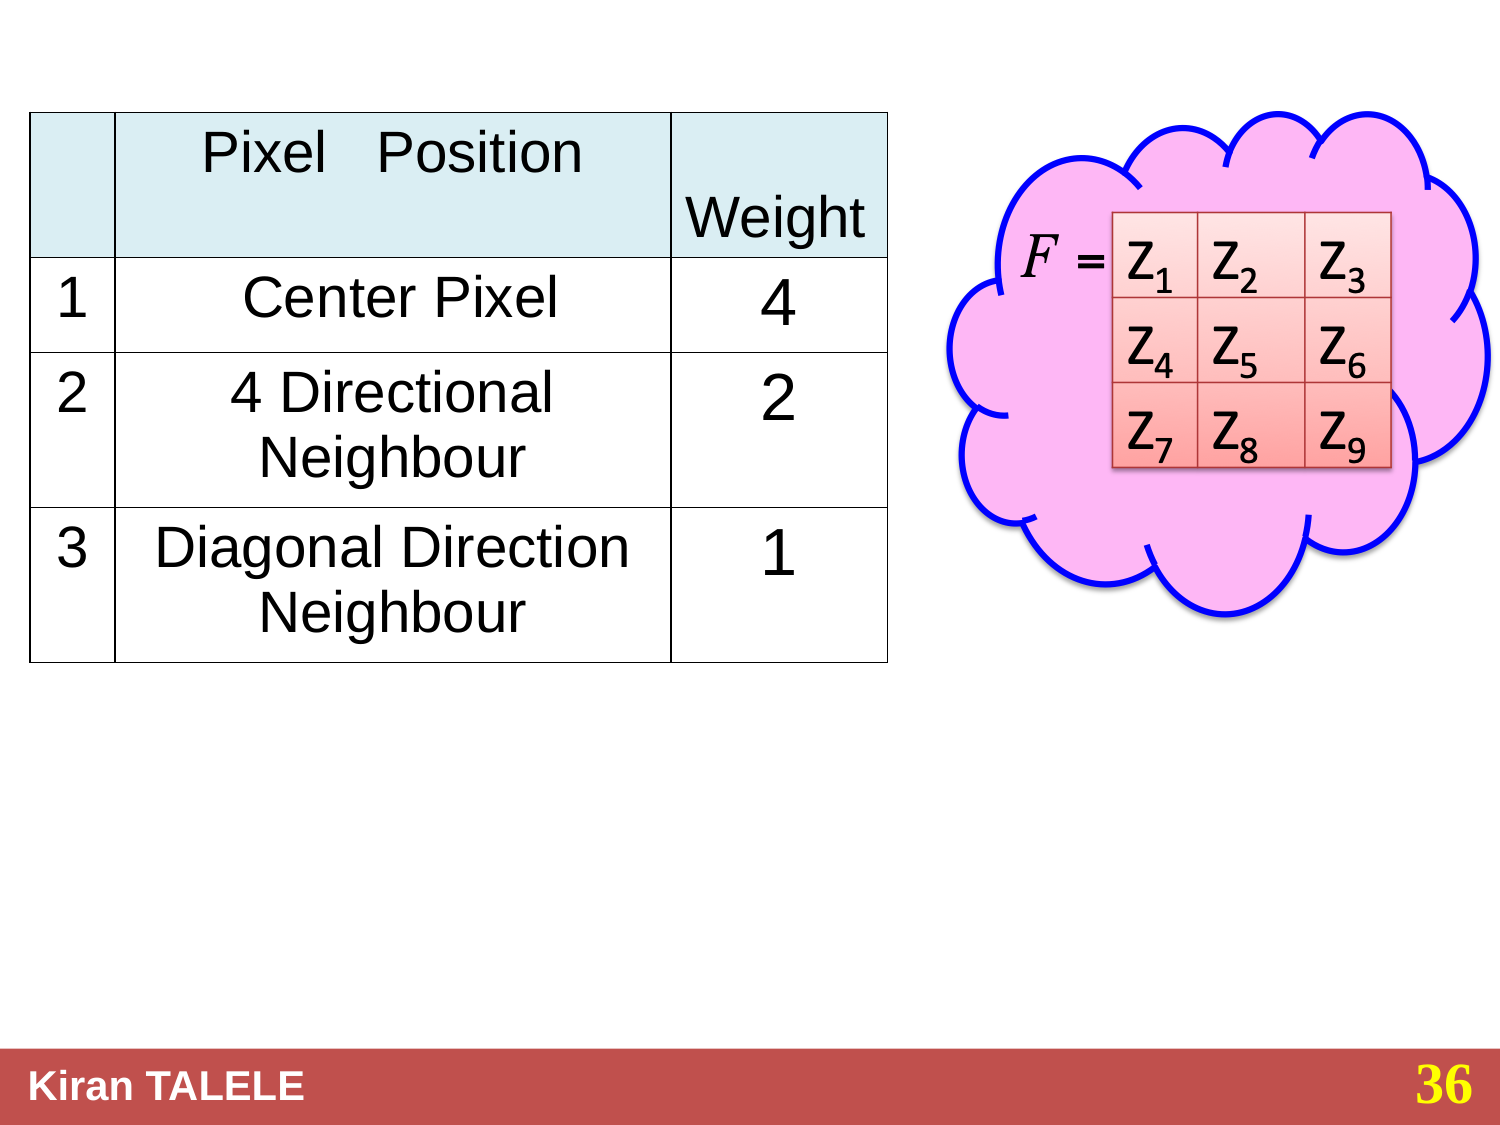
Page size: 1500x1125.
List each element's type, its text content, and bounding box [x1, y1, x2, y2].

table_header [31, 113, 114, 257]
table_cell 4 Directional Neighbour [116, 353, 670, 507]
table_cell 1 [31, 258, 114, 352]
table_header Weight [672, 113, 887, 257]
table_cell 1 [672, 508, 887, 662]
picture [938, 107, 1499, 629]
table_cell 3 [31, 508, 114, 662]
table_header Pixel Position [116, 113, 670, 257]
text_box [0, 1037, 1500, 1125]
table_cell Center Pixel [116, 258, 670, 352]
table_cell 4 [672, 258, 887, 352]
table_cell 2 [31, 353, 114, 507]
table_cell 2 [672, 353, 887, 507]
table_cell Diagonal Direction Neighbour [116, 508, 670, 662]
